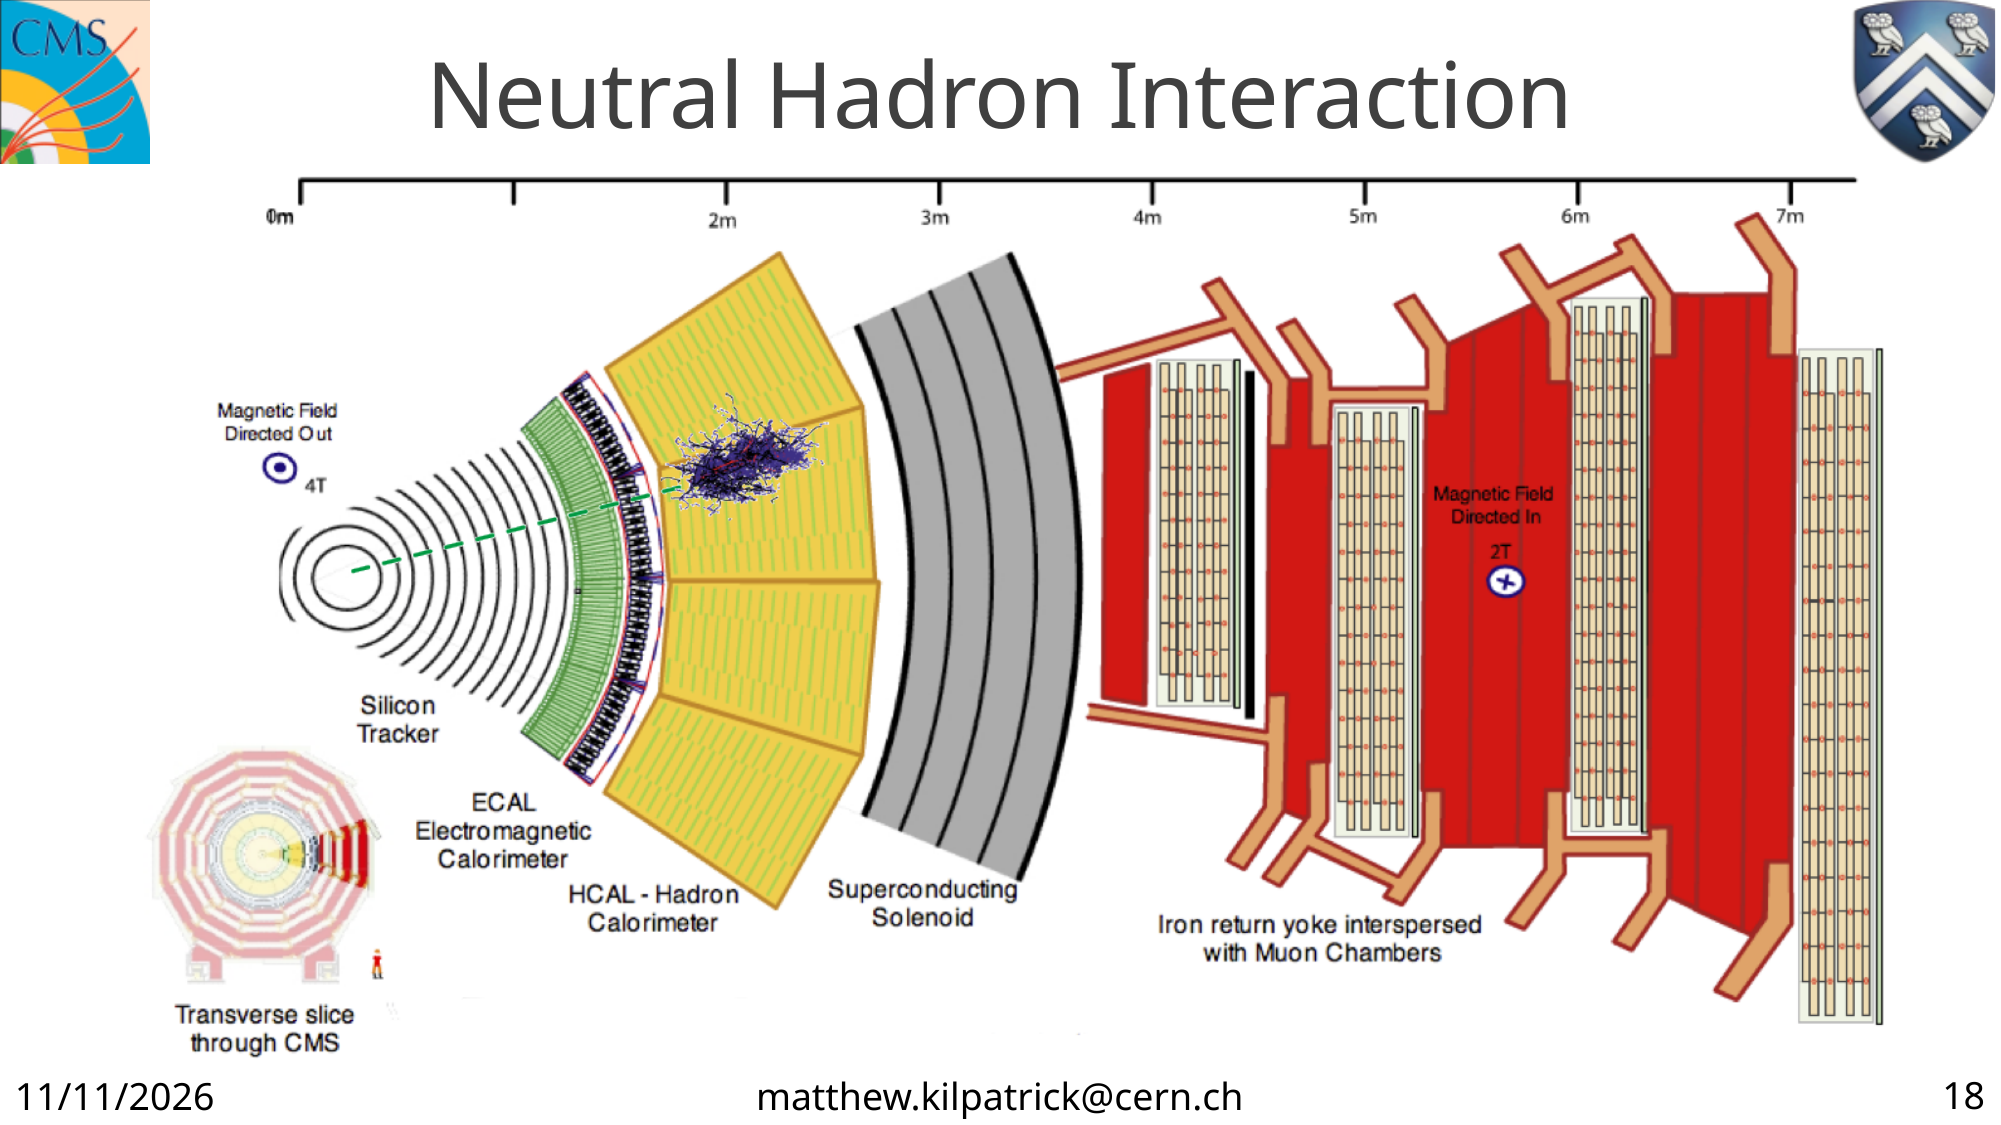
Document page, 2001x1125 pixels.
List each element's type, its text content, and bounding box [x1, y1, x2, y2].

footer matthew.kilpatrick@cern.ch [439, 1087, 1561, 1125]
slide_number 18 [1784, 1064, 2000, 1125]
picture [136, 167, 1899, 1078]
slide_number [0, 1065, 257, 1125]
title Neutral Hadron Interaction [137, 33, 1863, 167]
